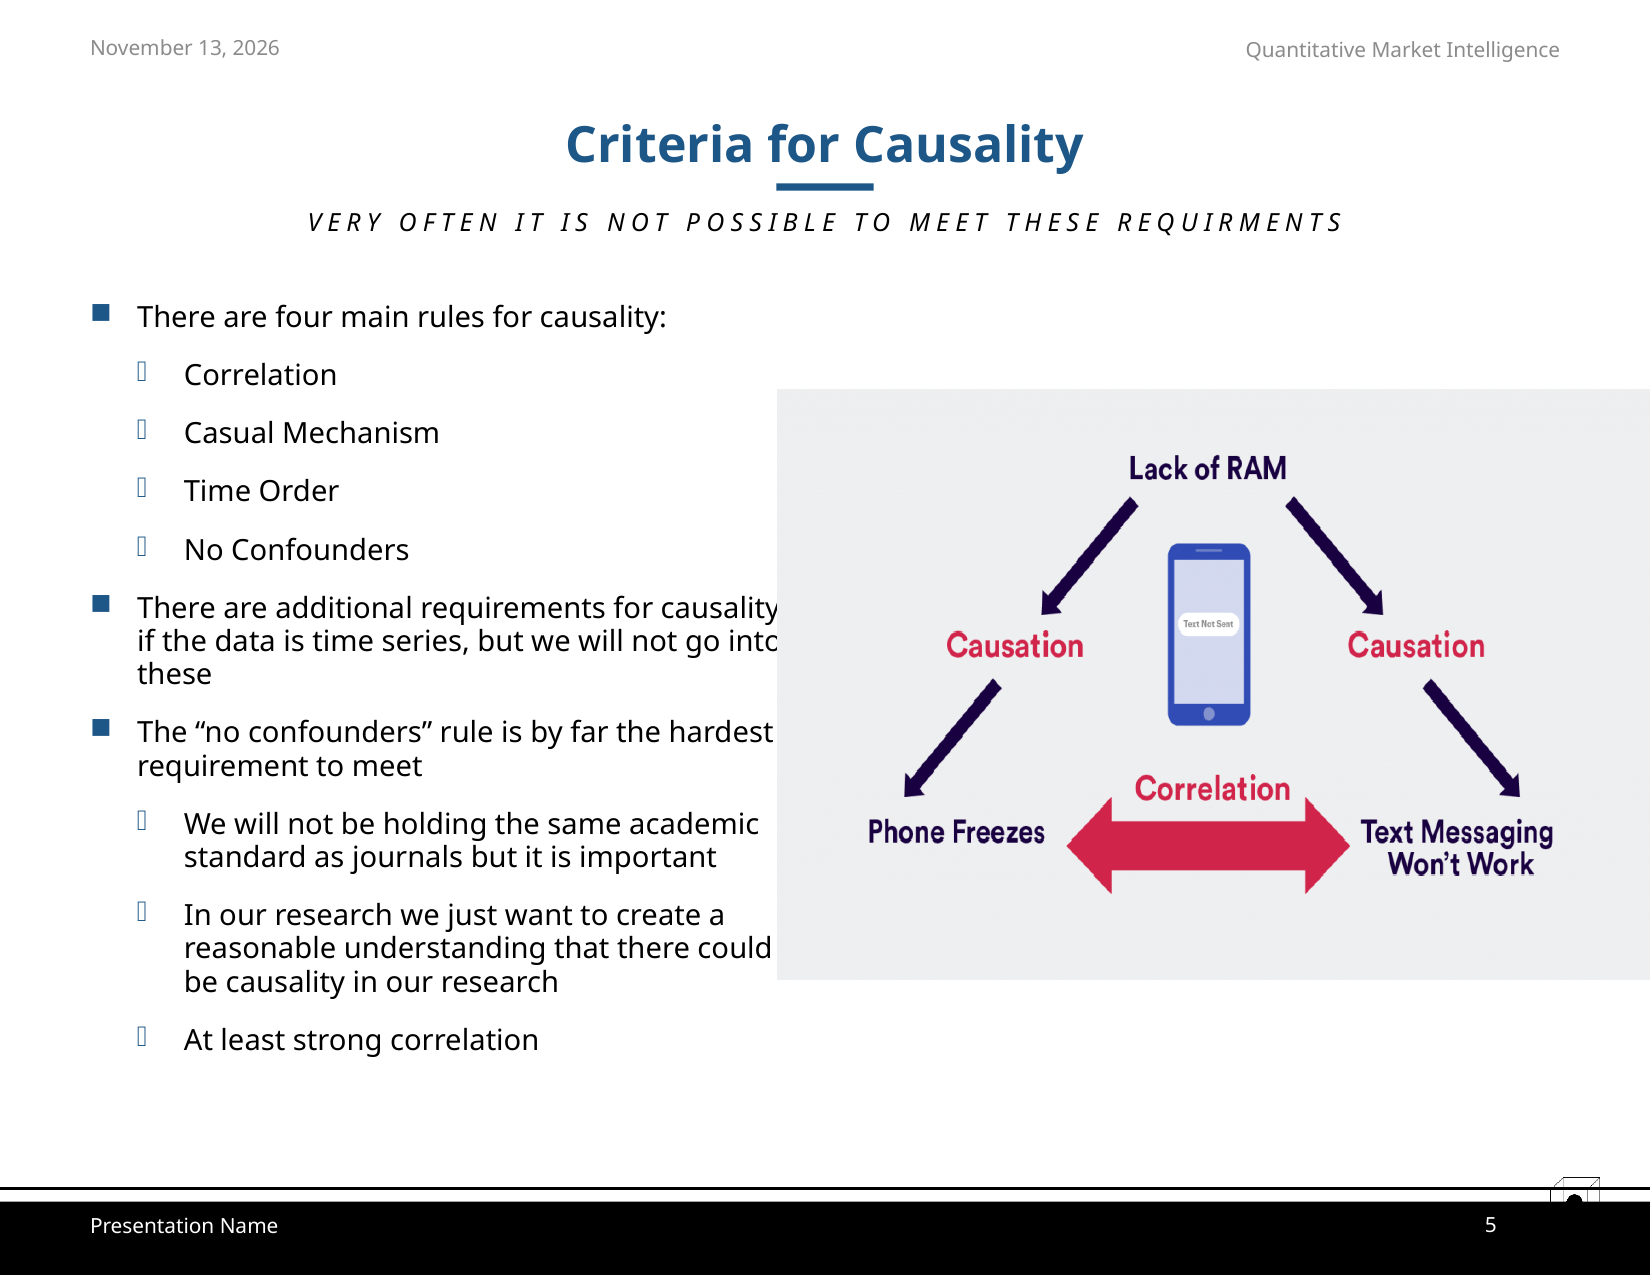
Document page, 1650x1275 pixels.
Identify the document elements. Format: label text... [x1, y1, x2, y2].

title Criteria for Causality [75, 103, 1575, 190]
list There are four main rules for causality: Correlation Casual Mechanism Time Order No Confounders There are additional requirements for causality if the data is time series, but we will not go into these The “no confounders” rule is by far the hardest requirement to meet We will not be holding the same academic standard as journals but it is important In our research we just want to create a reasonable understanding that there could be causality in our research At least strong correlation [75, 293, 801, 1066]
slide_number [75, 26, 447, 71]
picture [777, 389, 1650, 980]
slide_number 5 [1140, 1209, 1512, 1242]
picture [1525, 1152, 1625, 1251]
list VERY OFTEN IT IS NOT POSSIBLE TO MEET THESE REQUIRMENTS [75, 190, 1575, 257]
